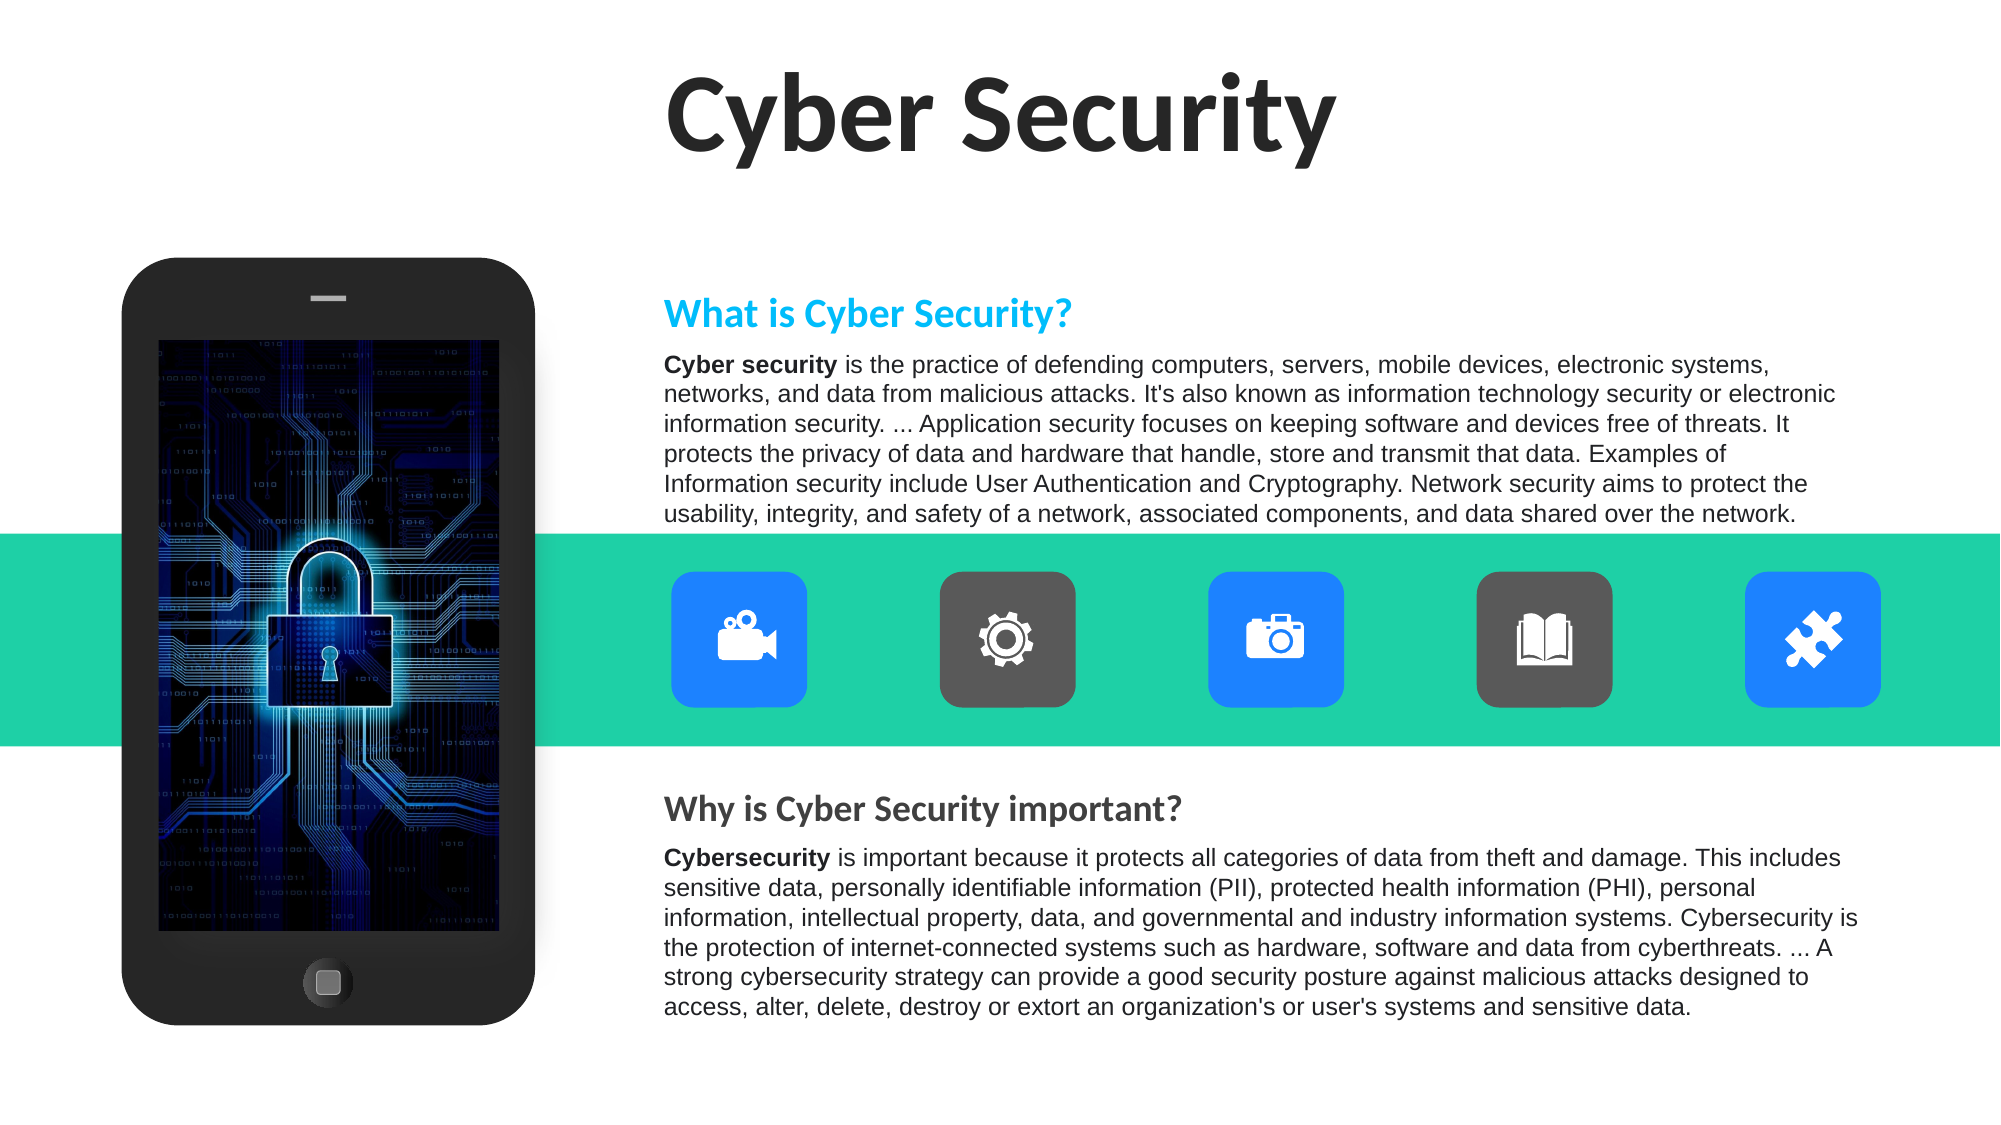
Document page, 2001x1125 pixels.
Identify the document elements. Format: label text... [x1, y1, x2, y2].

text_box [716, 608, 778, 662]
text_box [1475, 570, 1614, 709]
text_box [938, 570, 1077, 709]
picture [158, 340, 500, 931]
text_box [1744, 570, 1882, 709]
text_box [648, 776, 1894, 1031]
text_box [1245, 612, 1305, 660]
list Cyber Security [53, 55, 1952, 175]
text_box [1207, 570, 1346, 709]
text_box [670, 570, 809, 709]
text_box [648, 278, 1894, 538]
text_box [1783, 608, 1845, 670]
text_box [977, 610, 1035, 669]
text_box [1515, 612, 1574, 667]
